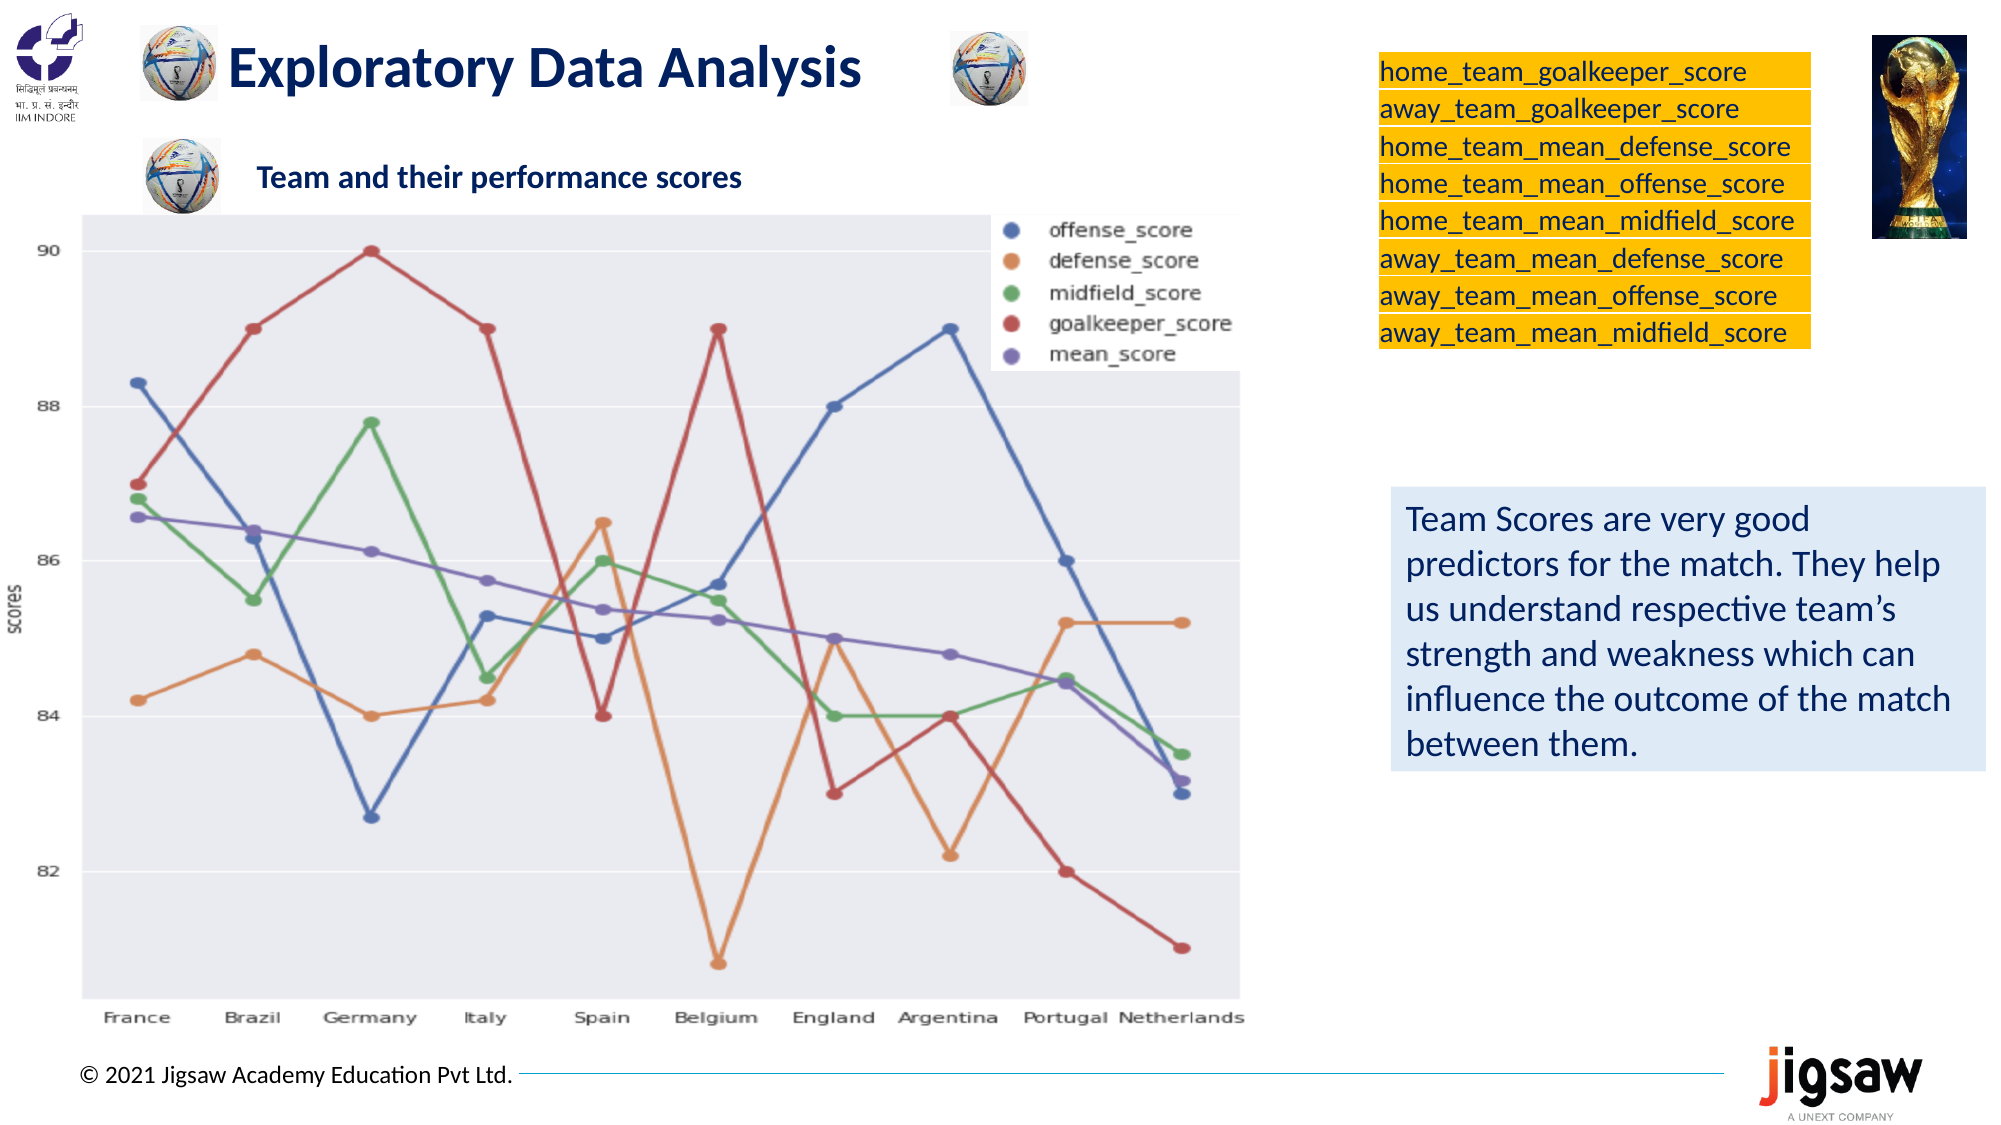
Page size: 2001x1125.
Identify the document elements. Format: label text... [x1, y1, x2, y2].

table_cell away_team_mean_defense_score [1379, 239, 1811, 275]
title Exploratory Data Analysis [213, 28, 1849, 109]
text_box Team Scores are very good predictors for the match. They help us understand respective team’s strength and weakness which can influence the outcome of the match between them. [1390, 486, 1986, 772]
table_cell away_team_goalkeeper_score [1379, 109, 1811, 125]
table_cell away_team_mean_offense_score [1379, 276, 1811, 312]
picture [14, 12, 83, 122]
picture [0, 138, 1247, 1031]
table_cell away_team_mean_midfield_score [1379, 314, 1811, 349]
picture [1872, 35, 1967, 239]
table_cell home_team_mean_midfield_score [1379, 202, 1811, 237]
table_cell home_team_mean_defense_score [1379, 127, 1811, 163]
picture [950, 31, 1028, 106]
picture [140, 25, 218, 101]
picture [1753, 1042, 1928, 1125]
table_cell home_team_mean_offense_score [1379, 164, 1811, 200]
text_box Team and their performance scores [241, 148, 758, 203]
